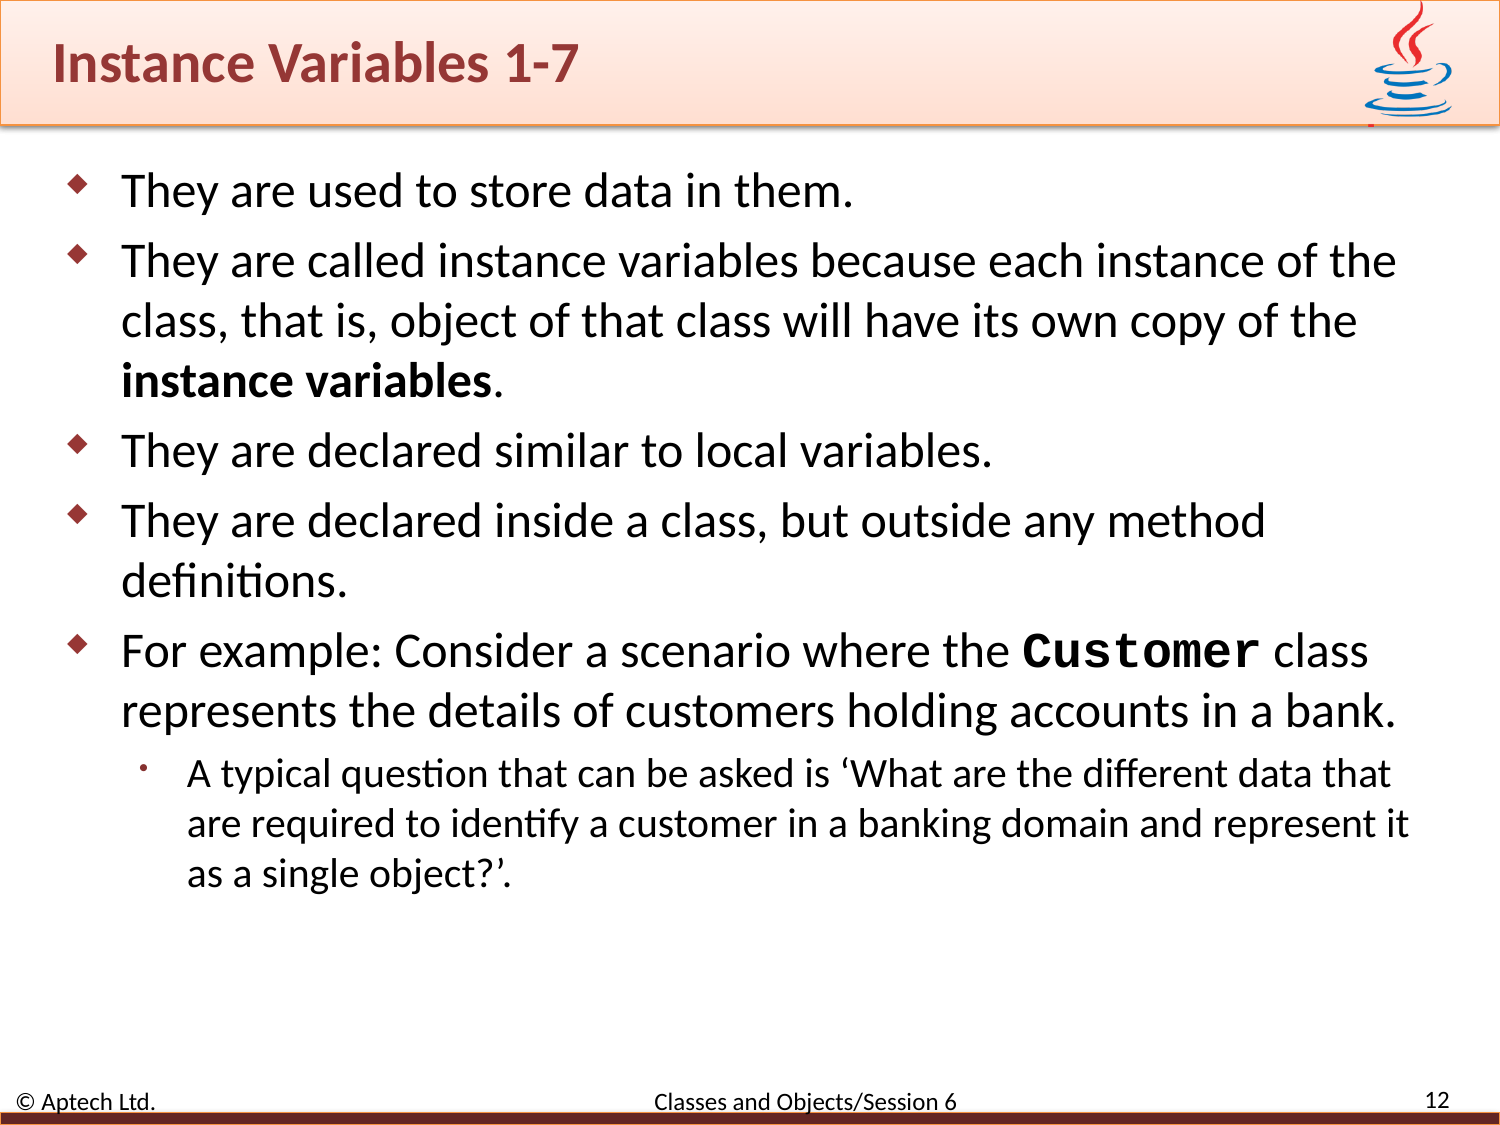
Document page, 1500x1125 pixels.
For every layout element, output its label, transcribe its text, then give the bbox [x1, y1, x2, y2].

slide_number 12 [1337, 1084, 1465, 1113]
title Instance Variables 1-7 [37, 24, 1288, 93]
picture [1362, 0, 1454, 127]
footer © Aptech Ltd. Classes and Objects/Session 6 [0, 1087, 1325, 1113]
list They are used to store data in them. They are called instance variables because each instance of the class, that is, object of that class will have its own copy of the instance variables. They are declared similar to local variables. They are declared inside a class, but outside any method definitions. For example: Consider a scenario where the Customer class represents the details of customers holding accounts in a bank. A typical question that can be asked is ‘What are the different data that are required to identify a customer in a banking domain and represent it as a single object?’. [49, 149, 1463, 1013]
